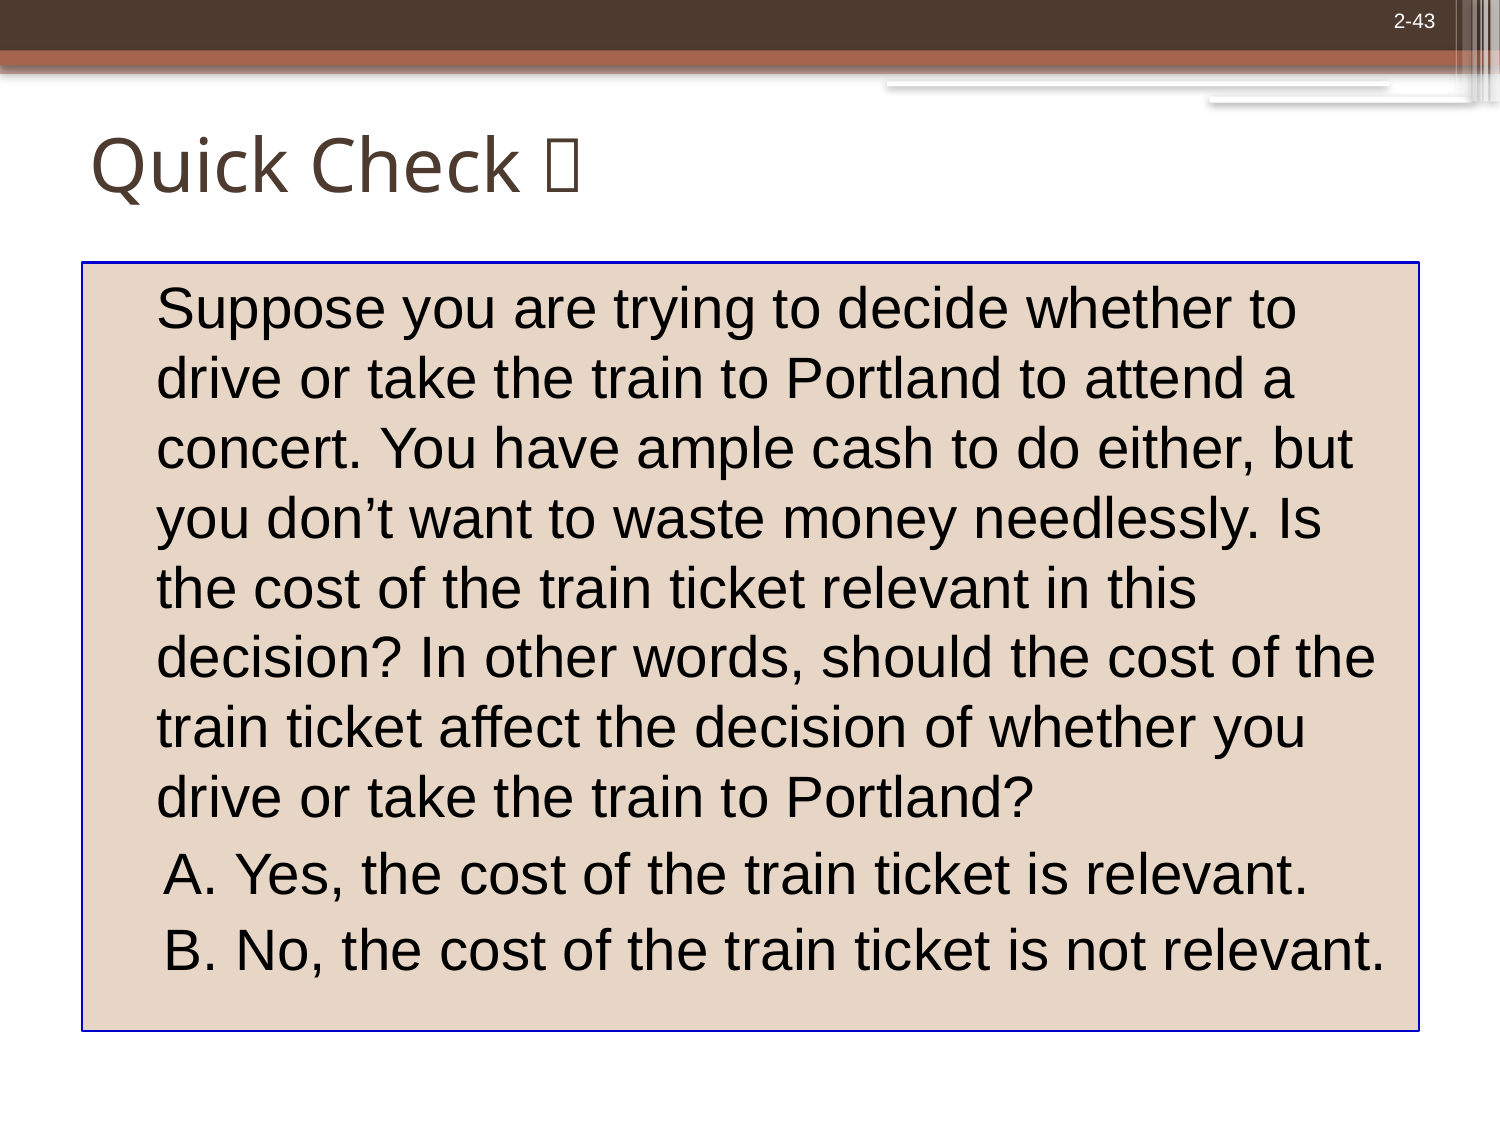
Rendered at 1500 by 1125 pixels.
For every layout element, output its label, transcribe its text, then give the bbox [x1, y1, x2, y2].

title Quick Check  [75, 75, 1425, 250]
list Suppose you are trying to decide whether to drive or take the train to Portland to attend a concert. You have ample cash to do either, but you don’t want to waste money needlessly. Is the cost of the train ticket relevant in this decision? In other words, should the cost of the train ticket affect the decision of whether you drive or take the train to Portland? A. Yes, the cost of the train ticket is relevant. B. No, the cost of the train ticket is not relevant. [81, 262, 1420, 1032]
